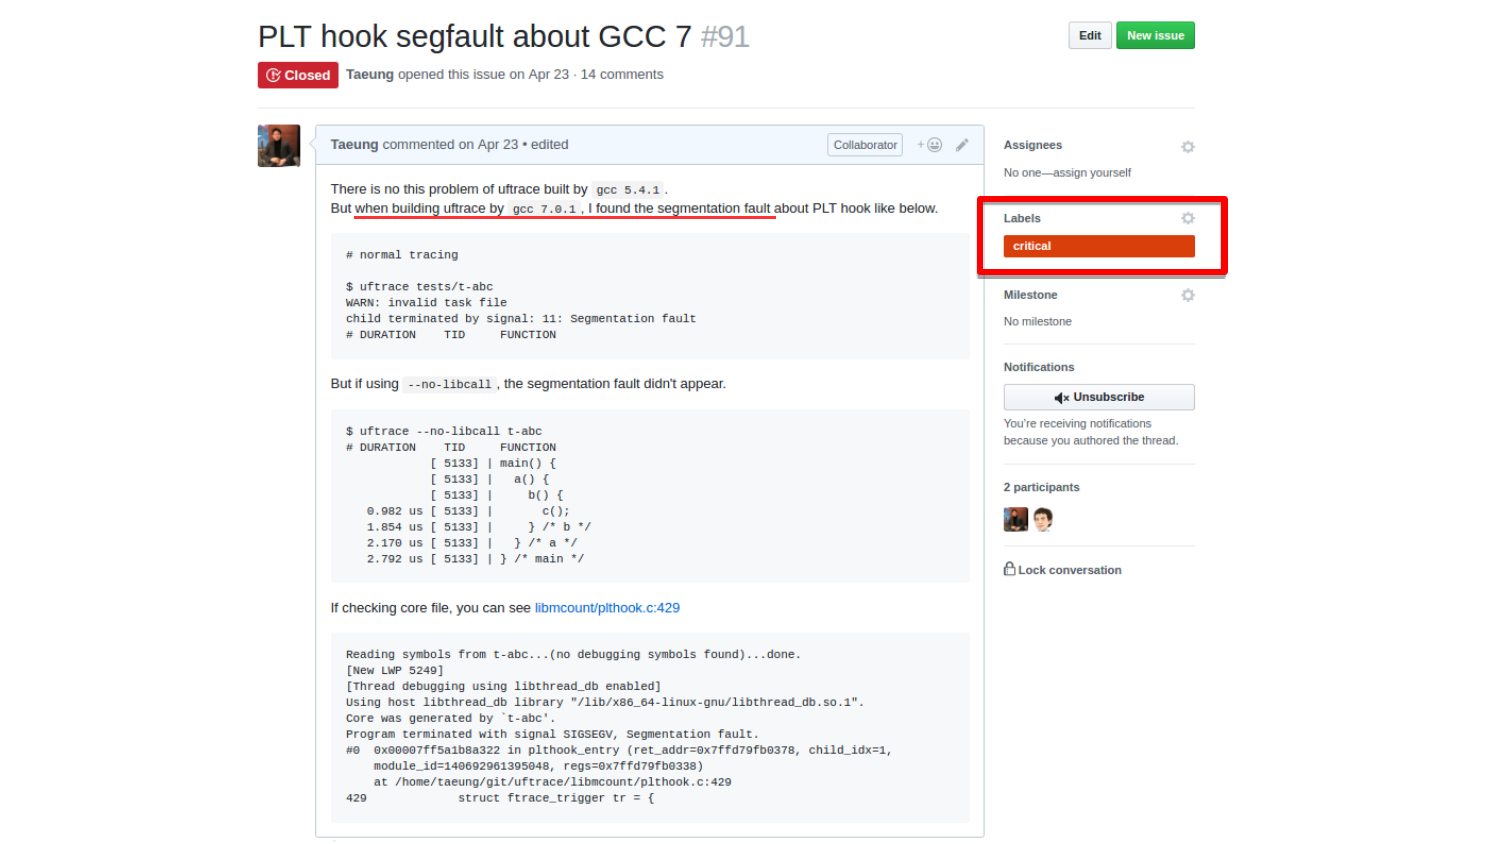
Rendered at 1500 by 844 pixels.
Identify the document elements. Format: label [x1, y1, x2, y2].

picture [244, 13, 1212, 842]
text_box [1216, 198, 1225, 273]
